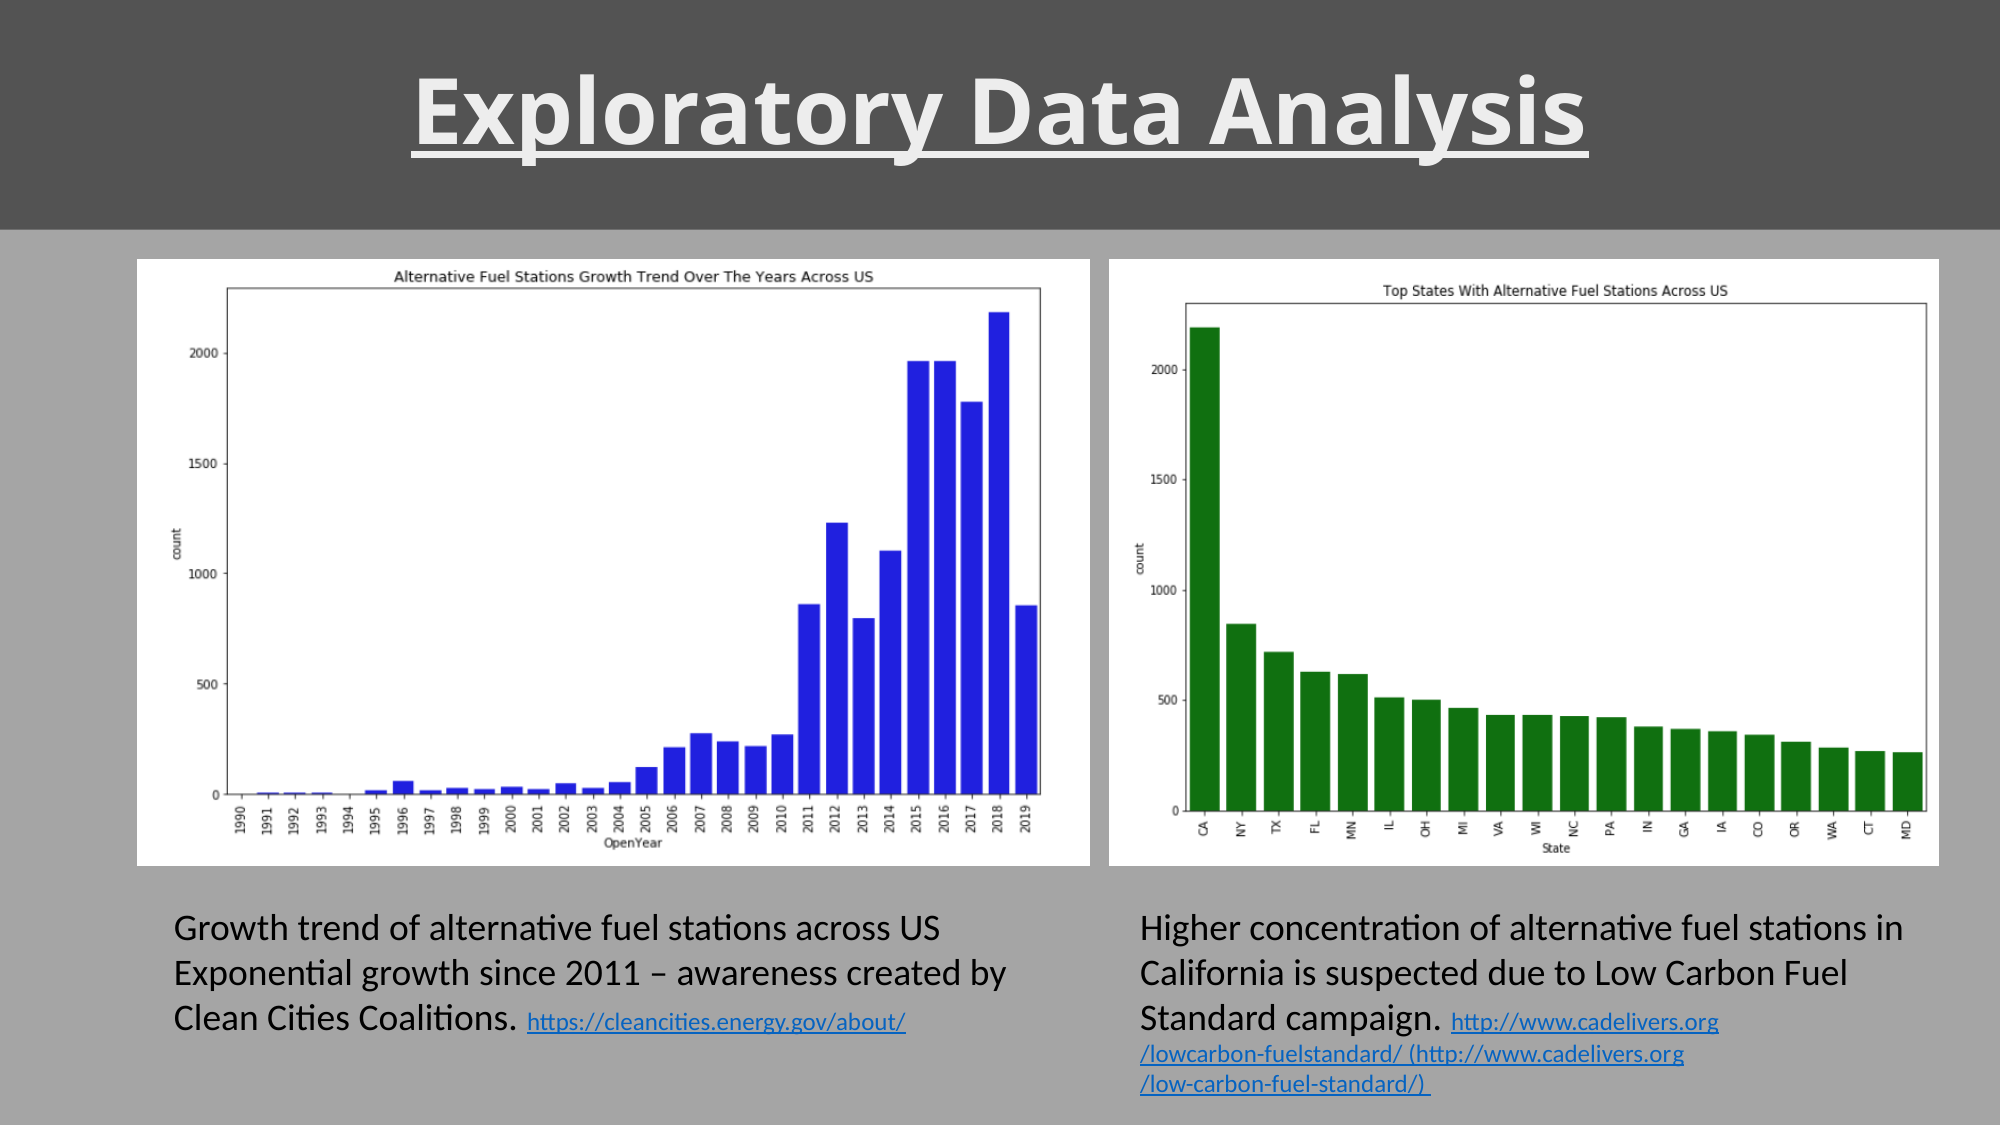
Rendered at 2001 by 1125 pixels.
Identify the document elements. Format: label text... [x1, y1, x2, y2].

title Exploratory Data Analysis [0, 0, 2000, 230]
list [137, 259, 1090, 866]
text_box Higher concentration of alternative fuel stations in California is suspected due to Low Carbon Fuel Standard campaign. http://www.cadelivers.org/lowcarbon-fuelstandard/ (http://www.cadelivers.org/low-carbon-fuel-standard/) [1125, 895, 1956, 1105]
text_box Growth trend of alternative fuel stations across US Exponential growth since 2011 – awareness created by Clean Cities Coalitions. https://cleancities.energy.gov/about/ [159, 895, 1023, 1045]
picture [1109, 258, 1939, 866]
